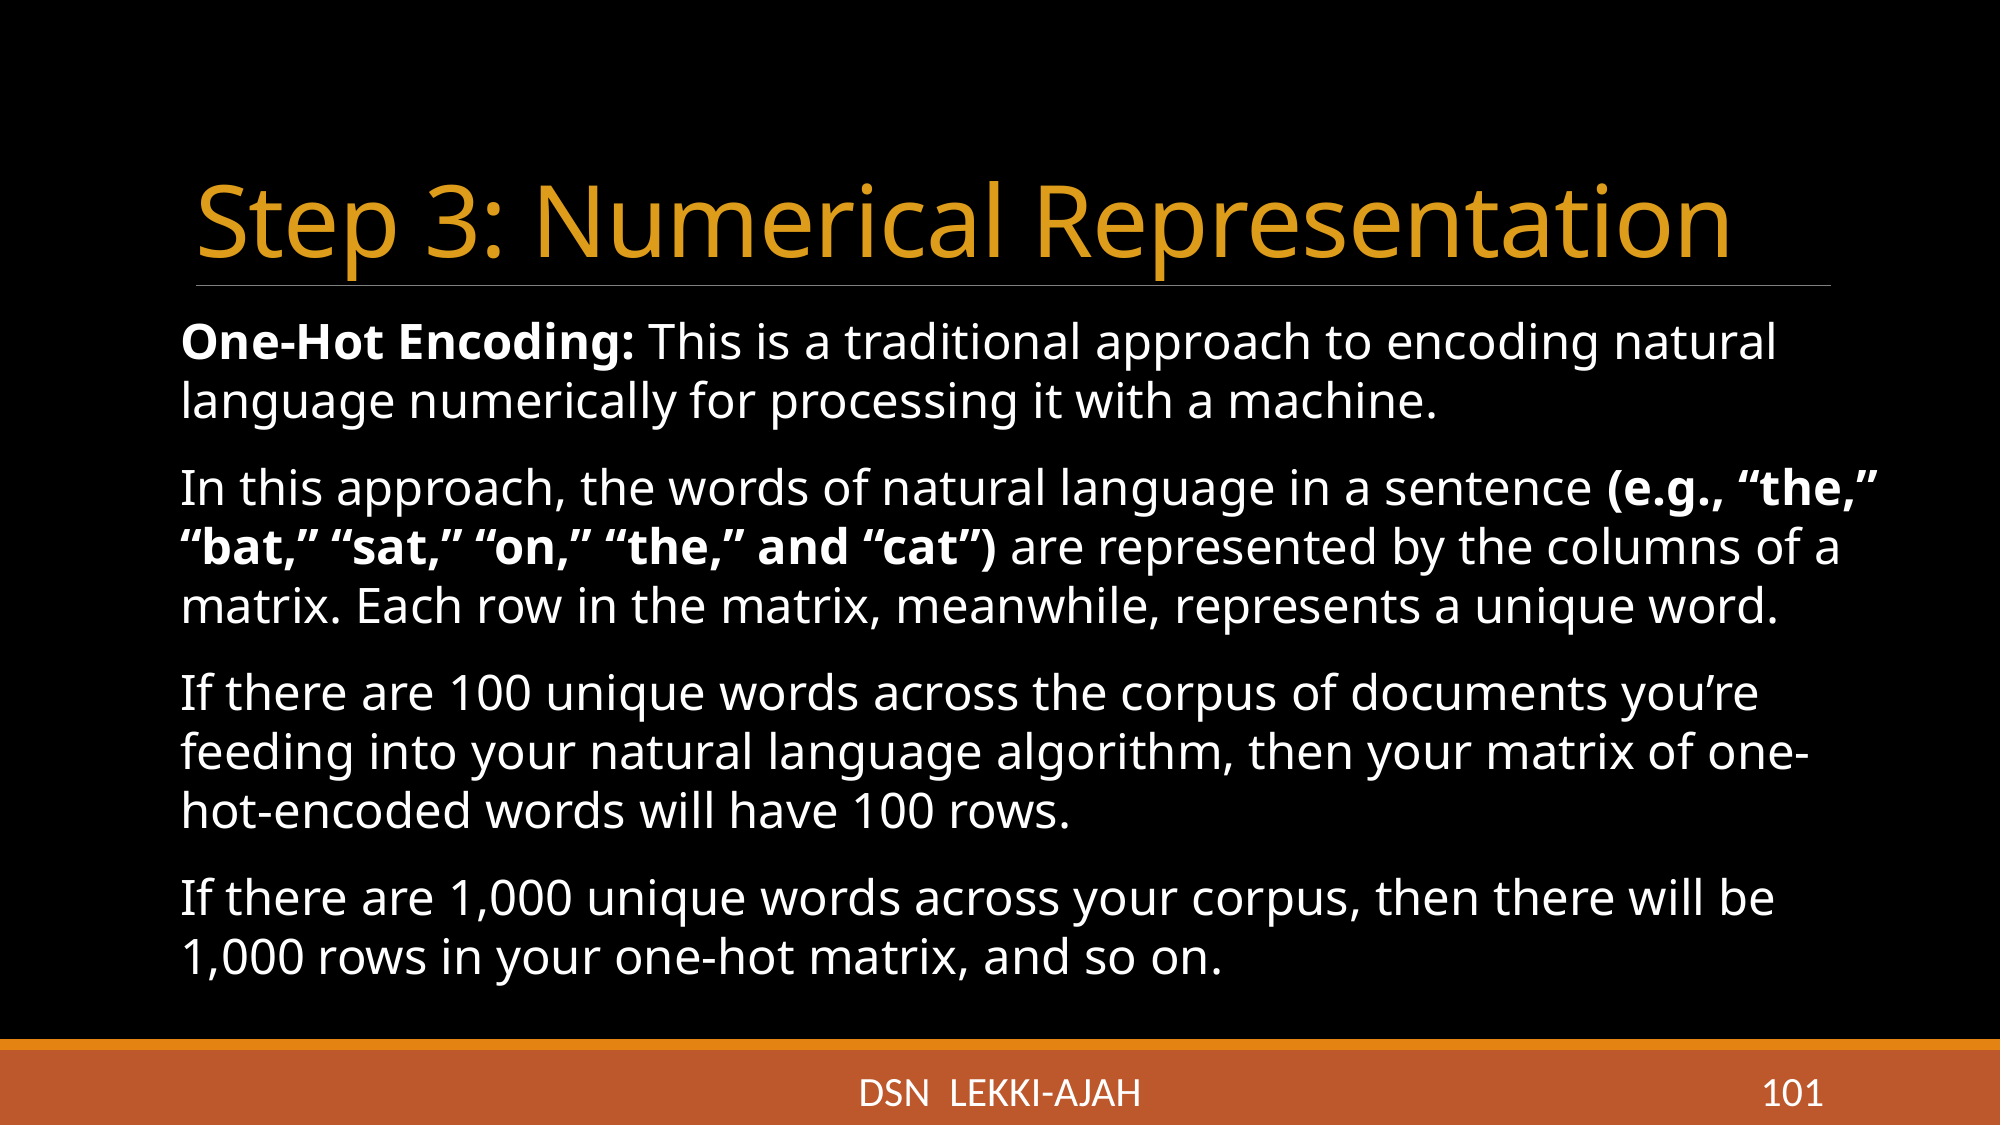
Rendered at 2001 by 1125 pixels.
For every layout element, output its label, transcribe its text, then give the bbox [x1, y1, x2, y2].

slide_number 101 [1624, 1059, 1840, 1120]
footer DSN LEKKI-AJAH [604, 1059, 1396, 1120]
text_box [277, 919, 933, 1054]
title Step 3: Numerical Representation [180, 47, 1830, 285]
list One-Hot Encoding: This is a traditional approach to encoding natural language numerically for processing it with a machine. In this approach, the words of natural language in a sentence (e.g., “the,” “bat,” “sat,” “on,” “the,” and “cat”) are represented by the columns of a matrix. Each row in the matrix, meanwhile, represents a unique word. If there are 100 unique words across the corpus of documents you’re feeding into your natural language algorithm, then your matrix of one-hot-encoded words will have 100 rows. If there are 1,000 unique words across your corpus, then there will be 1,000 rows in your one-hot matrix, and so on. [180, 302, 1887, 1054]
